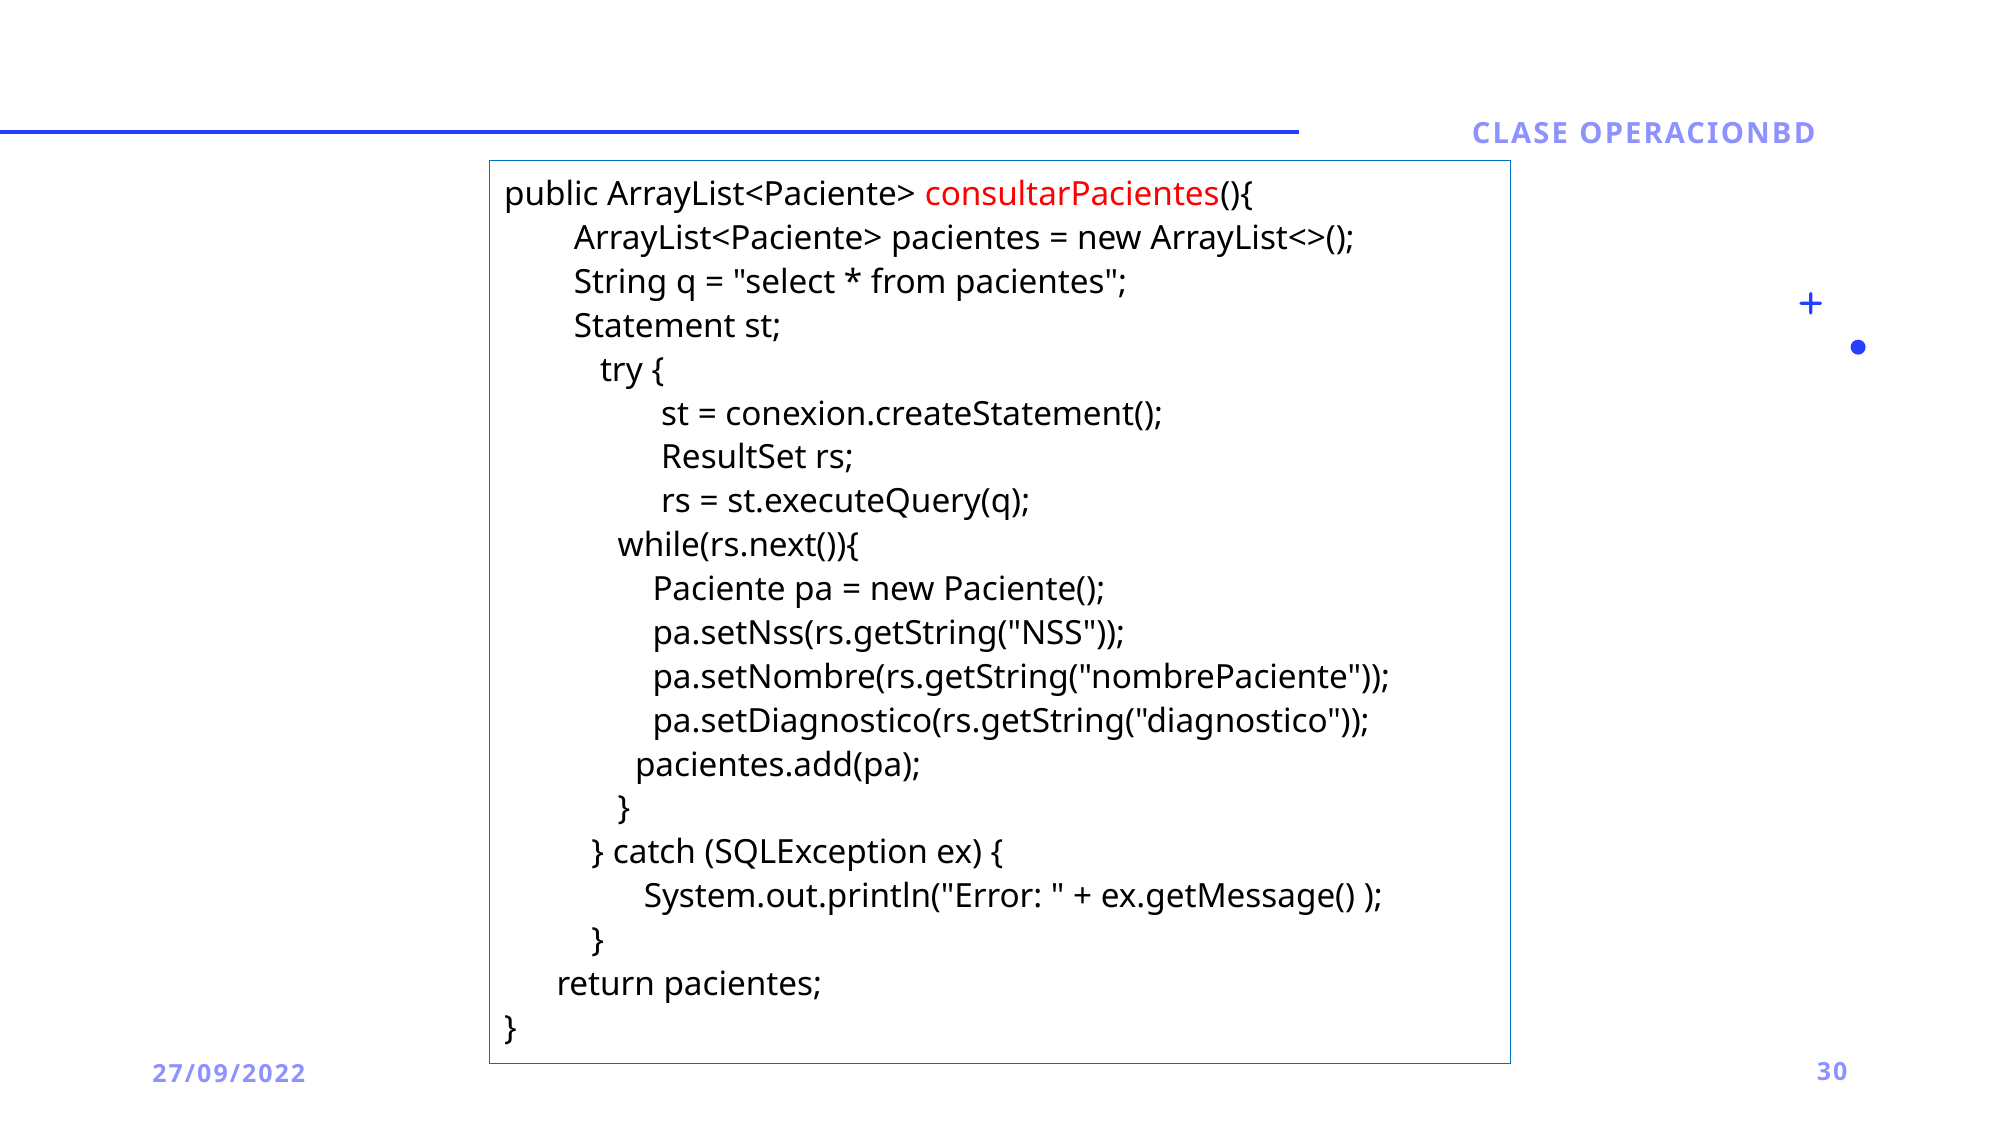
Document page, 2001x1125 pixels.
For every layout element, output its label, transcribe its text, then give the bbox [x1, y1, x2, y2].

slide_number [137, 1042, 588, 1103]
slide_number 30 [1412, 1042, 1863, 1103]
footer Clase operacionbD [1306, 101, 1982, 162]
list public ArrayList<Paciente> consultarPacientes(){ ArrayList<Paciente> pacientes = new ArrayList<>(); String q = "select * from pacientes"; Statement st; try { st = conexion.createStatement(); ResultSet rs; rs = st.executeQuery(q); while(rs.next()){ Paciente pa = new Paciente(); pa.setNss(rs.getString("NSS")); pa.setNombre(rs.getString("nombrePaciente")); pa.setDiagnostico(rs.getString("diagnostico")); pacientes.add(pa); } } catch (SQLException ex) { System.out.println("Error: " + ex.getMessage() ); } return pacientes; } [489, 160, 1511, 1064]
